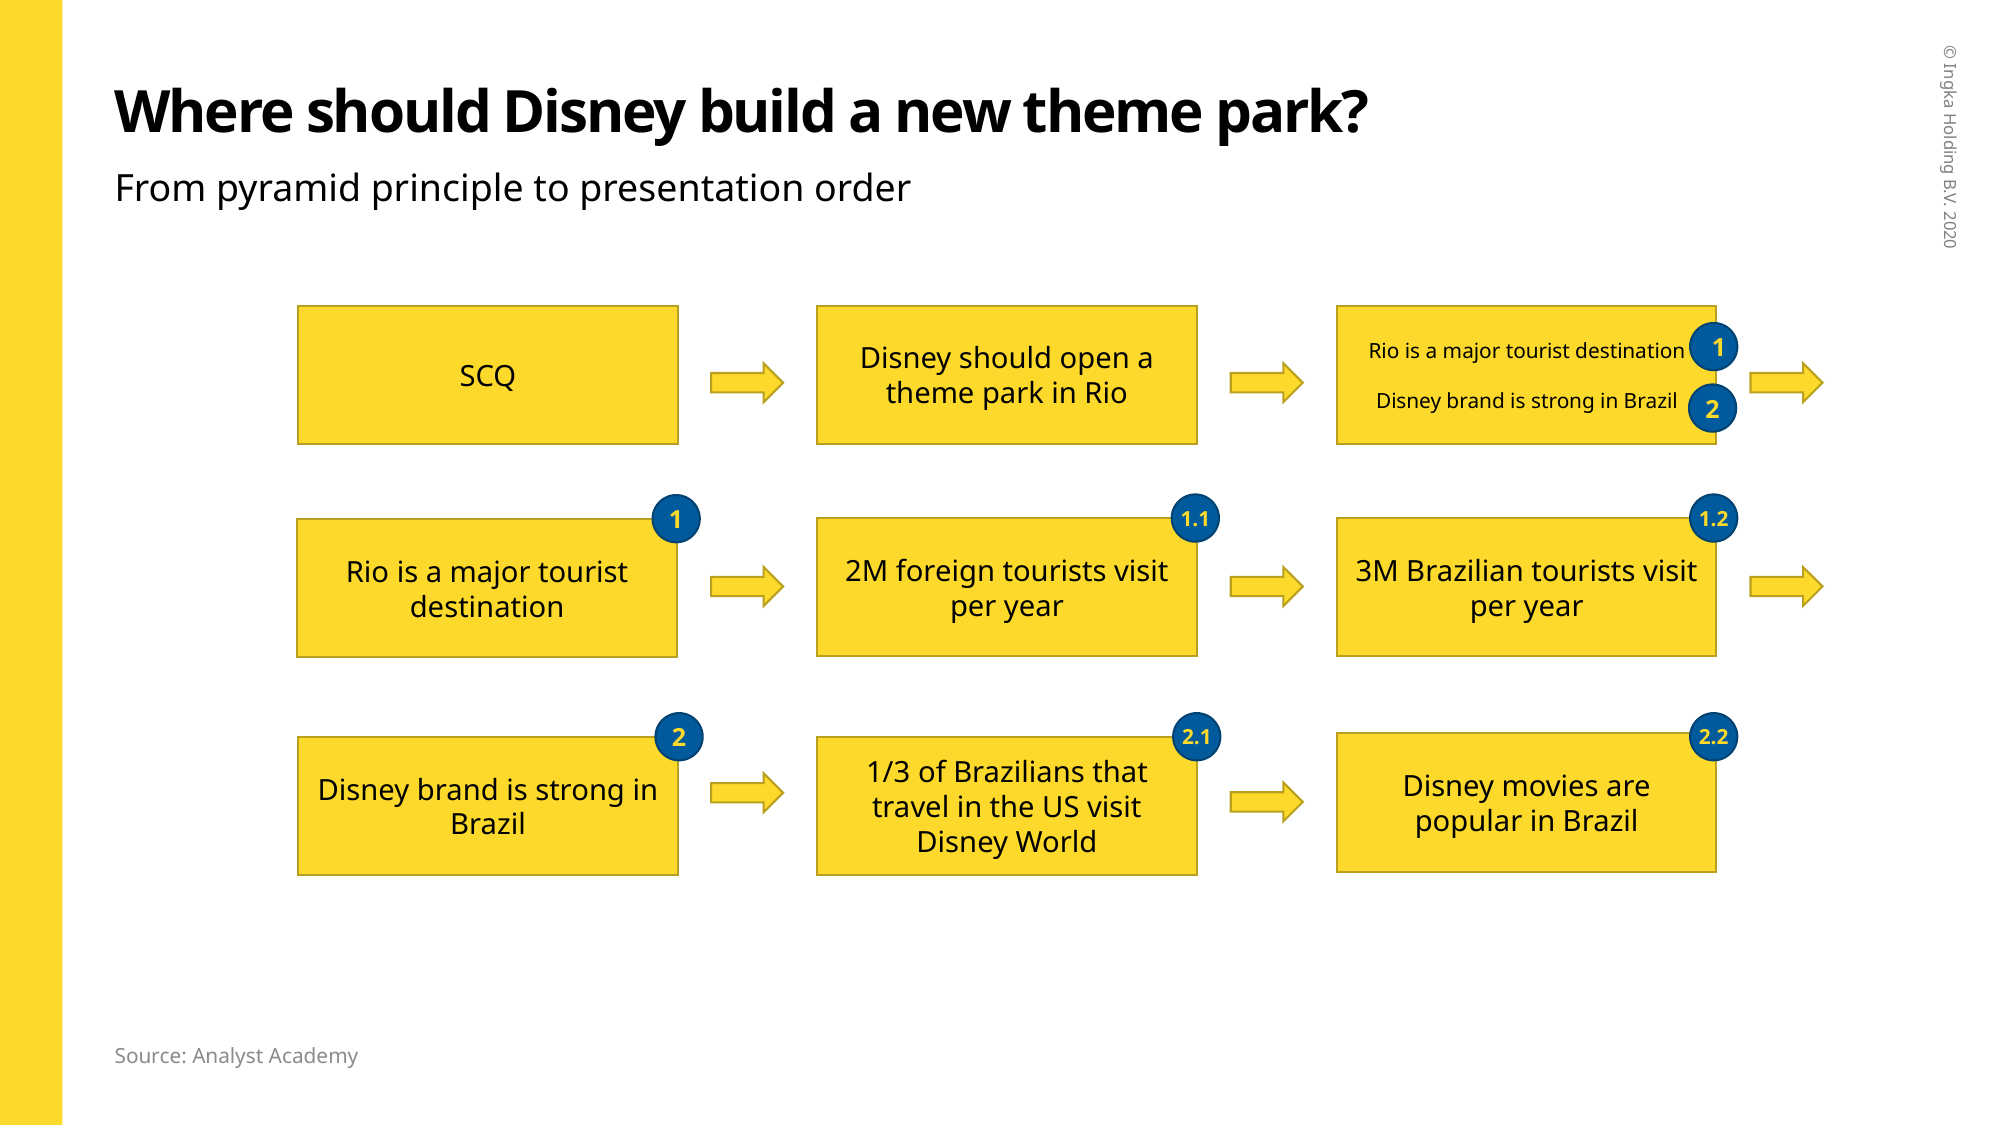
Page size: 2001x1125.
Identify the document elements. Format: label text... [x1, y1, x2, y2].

text_box SCQ [297, 305, 679, 445]
footer Source: Analyst Academy [114, 1042, 1206, 1103]
text_box 2.2 [1689, 712, 1739, 762]
text_box [710, 564, 785, 609]
text_box 2M foreign tourists visit per year [816, 517, 1198, 657]
text_box [1229, 564, 1305, 609]
text_box 2 [654, 712, 704, 762]
text_box Disney should open a theme park in Rio [816, 305, 1198, 445]
text_box Disney movies are popular in Brazil [1336, 732, 1717, 873]
text_box Disney brand is strong in Brazil [297, 736, 679, 876]
text_box 1.1 [1170, 493, 1220, 543]
text_box [1749, 360, 1825, 405]
text_box 2.1 [1172, 712, 1222, 762]
list From pyramid principle to presentation order [114, 155, 1916, 223]
text_box [1749, 564, 1825, 609]
text_box Rio is a major tourist destination Disney brand is strong in Brazil [1336, 305, 1717, 445]
text_box 1.2 [1689, 493, 1739, 543]
title Where should Disney build a new theme park? [114, 44, 1916, 153]
text_box 1 [651, 494, 701, 544]
text_box 2 [1687, 383, 1738, 433]
text_box [1229, 360, 1305, 405]
text_box 1 [1689, 321, 1739, 372]
text_box [710, 770, 785, 815]
text_box 3M Brazilian tourists visit per year [1336, 517, 1717, 657]
text_box [710, 360, 785, 405]
text_box 1/3 of Brazilians that travel in the US visit Disney World [816, 736, 1198, 876]
text_box [1229, 780, 1305, 824]
text_box Rio is a major tourist destination [296, 518, 678, 658]
